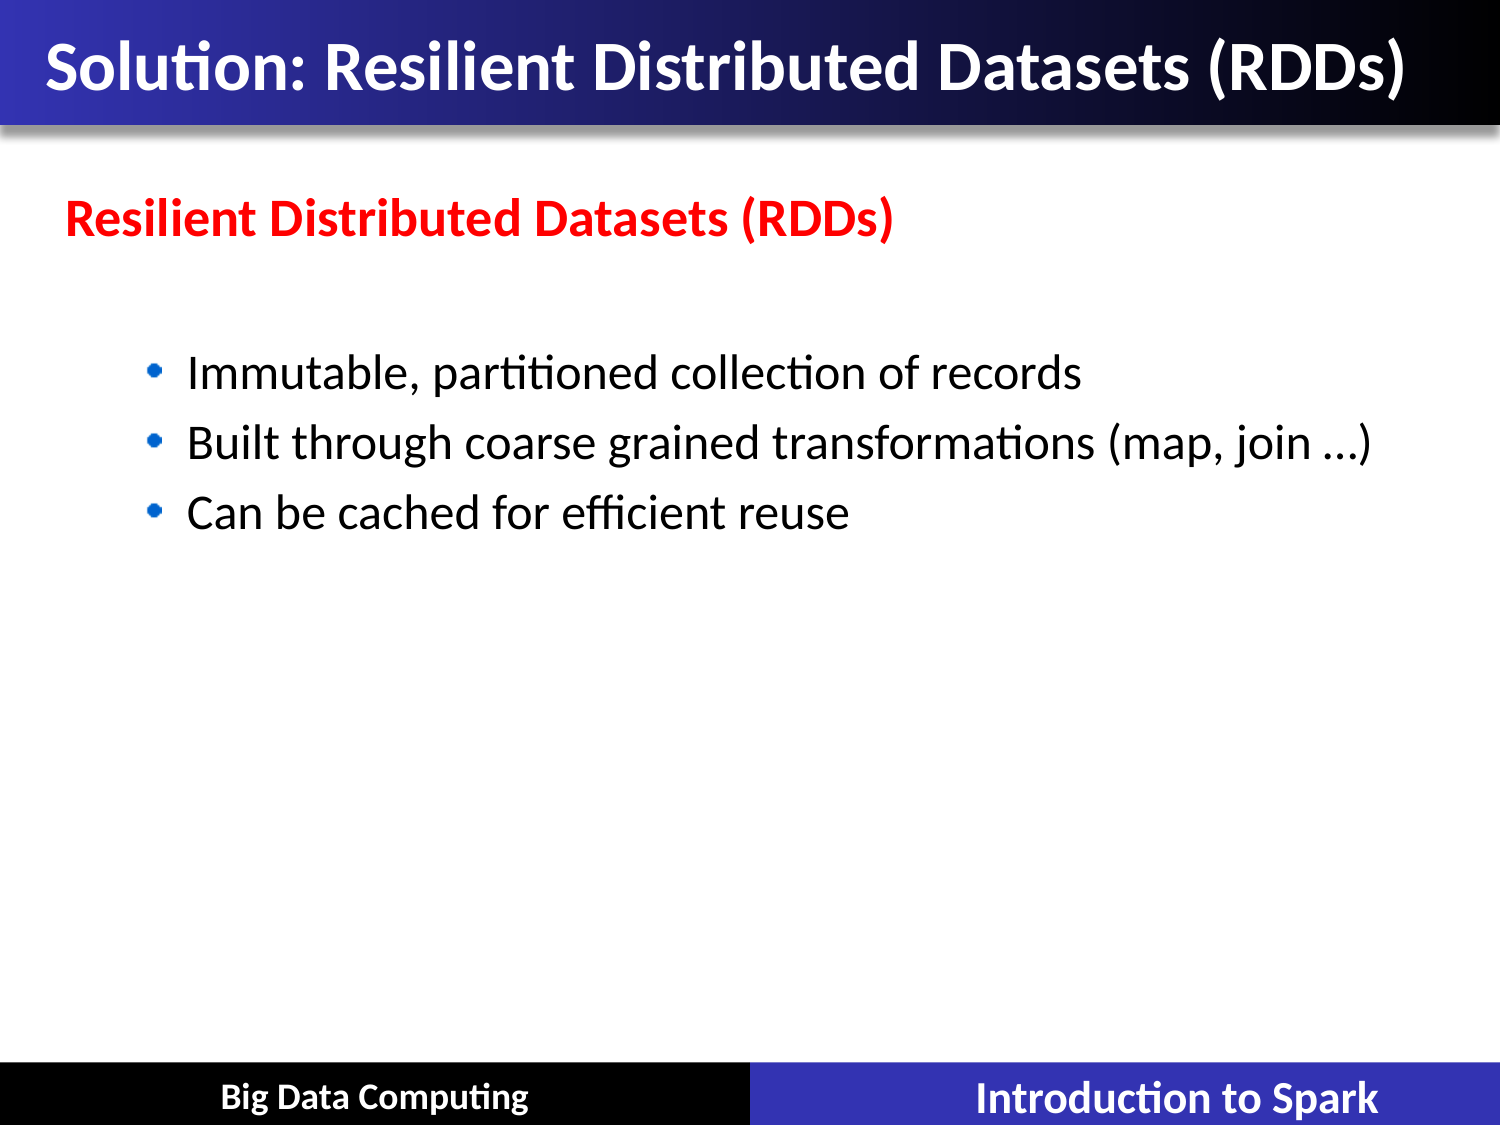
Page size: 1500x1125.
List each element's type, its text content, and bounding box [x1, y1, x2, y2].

picture [140, 428, 162, 450]
picture [140, 358, 162, 380]
text_box Introduction to Spark [854, 1065, 1500, 1125]
text_box Big Data Computing [0, 1070, 750, 1119]
picture [140, 498, 162, 520]
list Resilient Distributed Datasets (RDDs) Immutable, partitioned collection of records Built through coarse grained transformations (map, join …) Can be cached for efficient reuse [49, 174, 1426, 1006]
title Solution: Resilient Distributed Datasets (RDDs) [0, 0, 1463, 126]
